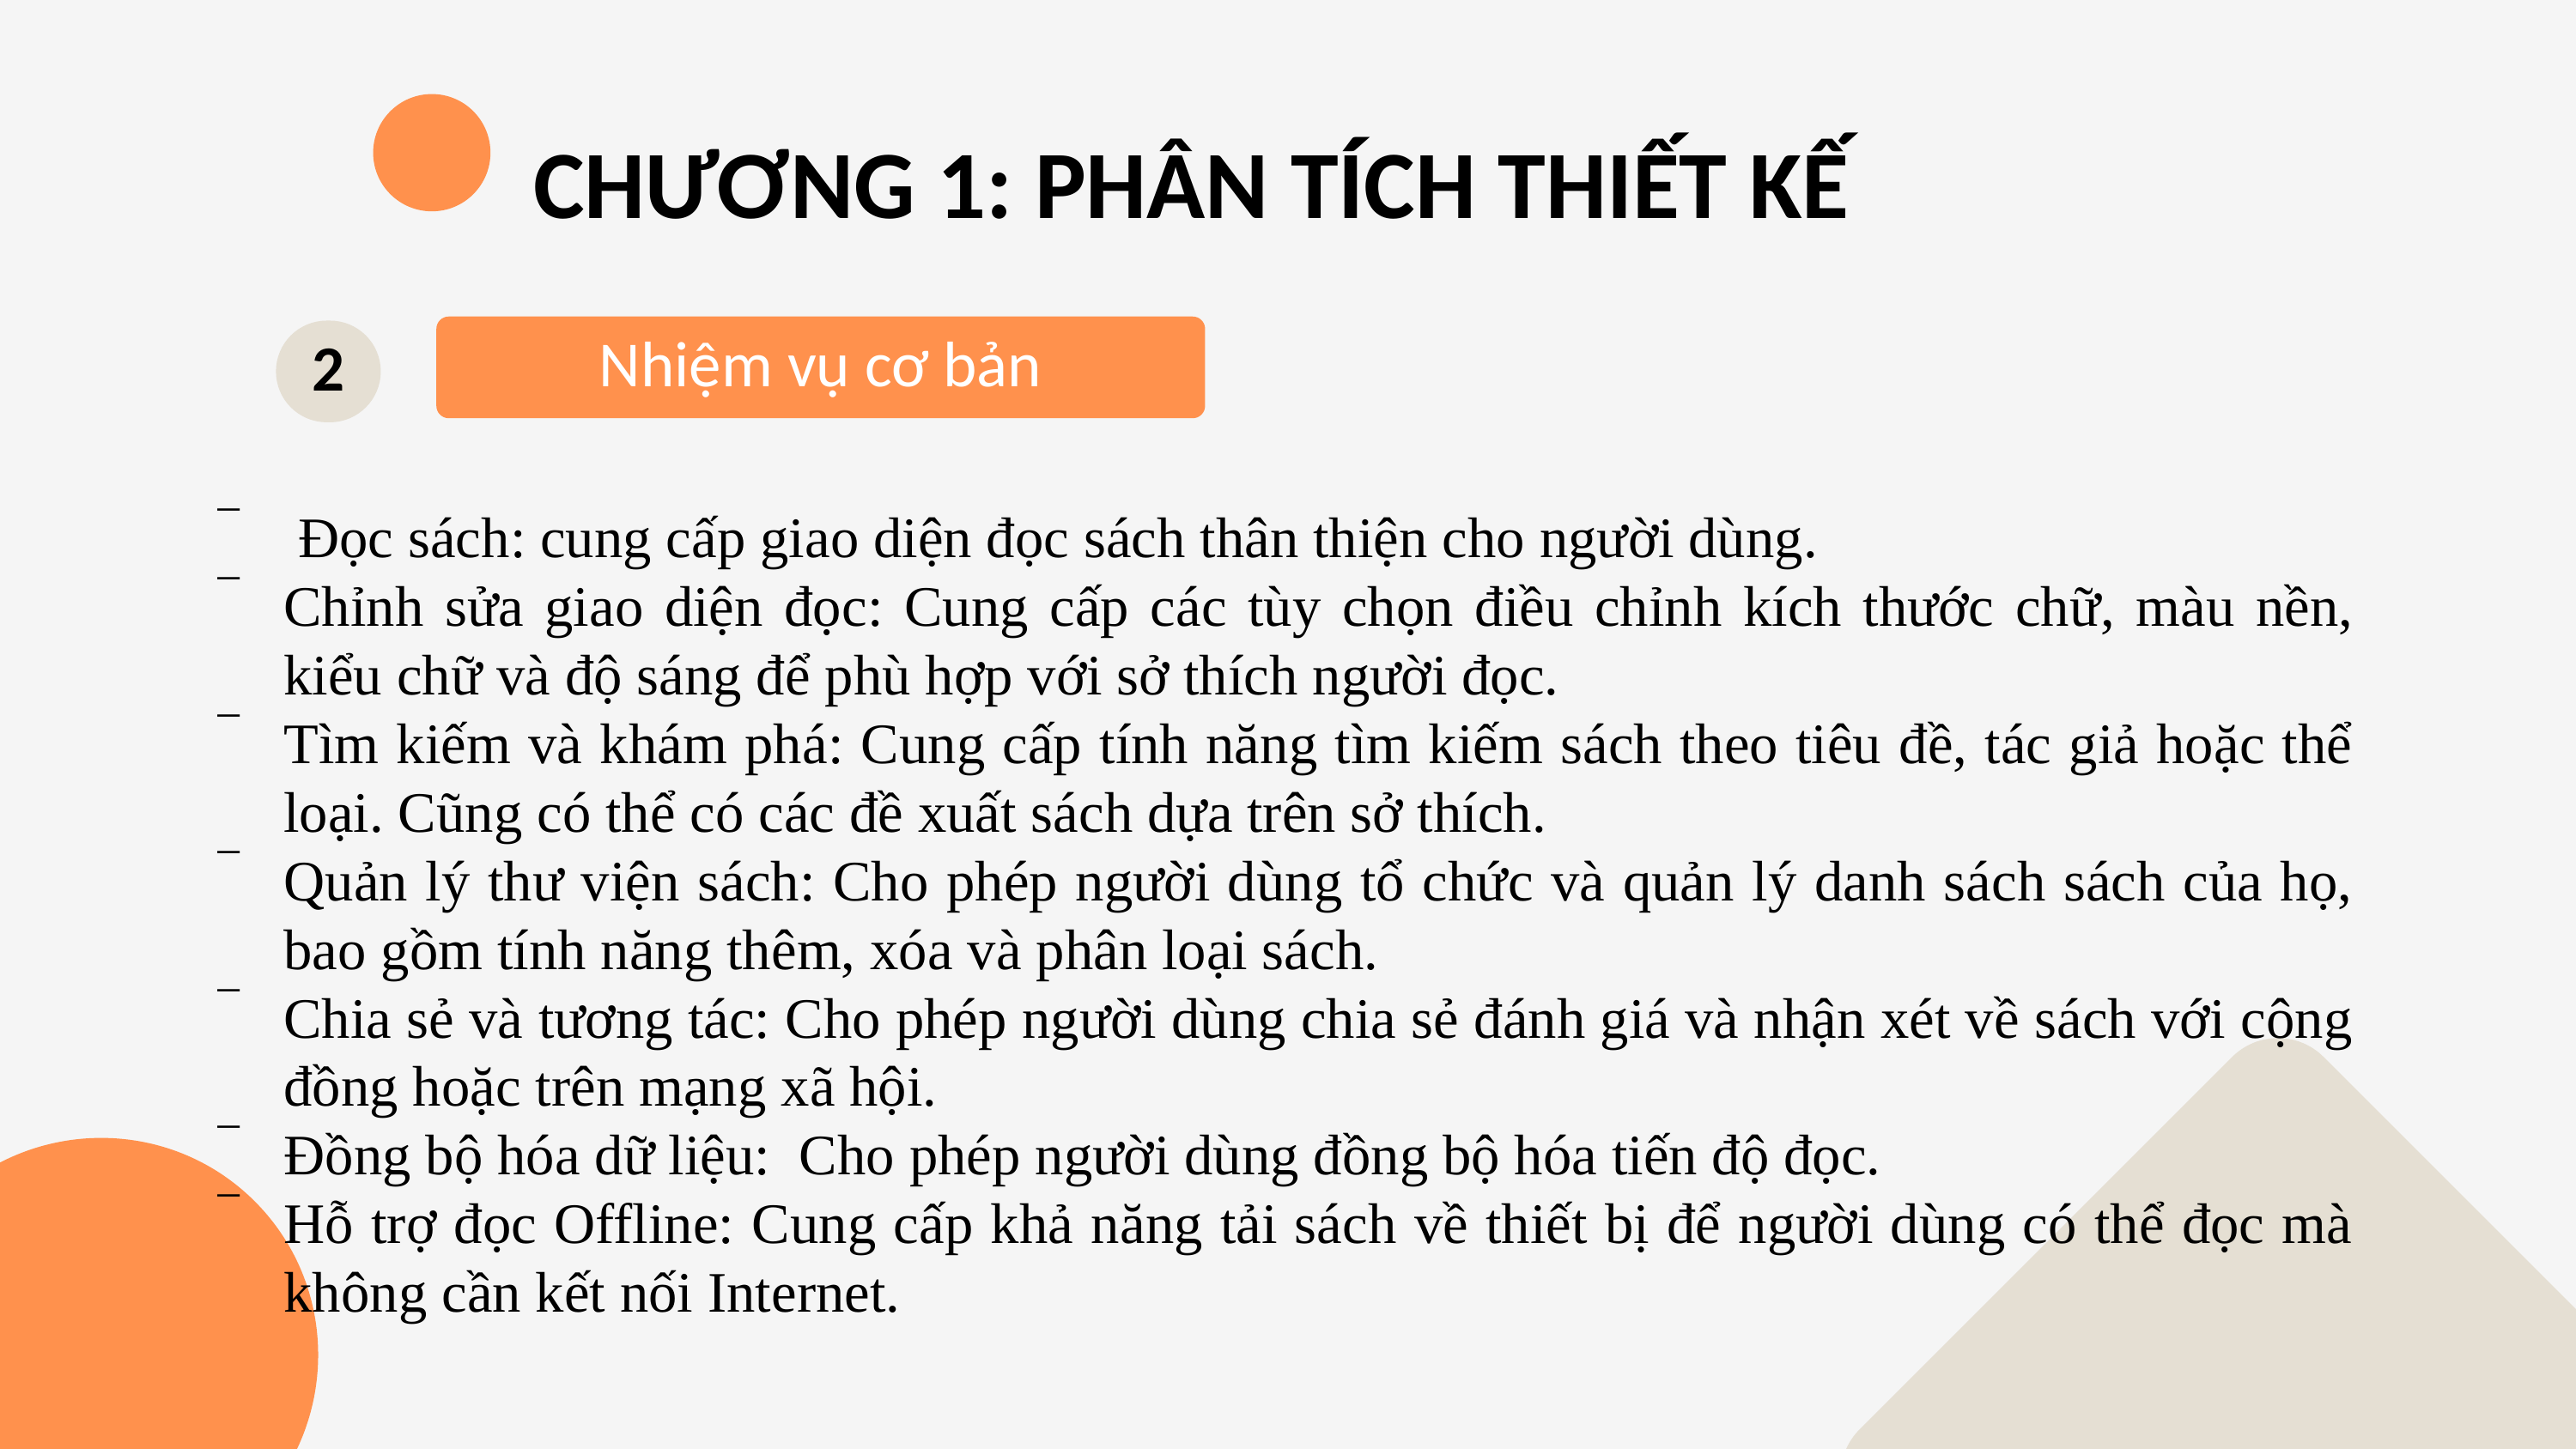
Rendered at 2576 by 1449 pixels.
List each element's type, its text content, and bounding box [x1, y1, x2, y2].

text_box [435, 296, 1206, 428]
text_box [1949, 1146, 2576, 1449]
text_box Đọc sách: cung cấp giao diện đọc sách thân thiện cho người dùng. Chỉnh sửa giao diện đọc: Cung cấp các tùy chọn điều chỉnh kích thước chữ, màu nền, kiểu chữ và độ sáng để phù hợp với sở thích người đọc. Tìm kiếm và khám phá: Cung cấp tính năng tìm kiếm sách theo tiêu đề, tác giả hoặc thể loại. Cũng có thể có các đề xuất sách dựa trên sở thích. Quản lý thư viện sách: Cho phép người dùng tổ chức và quản lý danh sách sách của họ, bao gồm tính năng thêm, xóa và phân loại sách. Chia sẻ và tương tác: Cho phép người dùng chia sẻ đánh giá và nhận xét về sách với cộng đồng hoặc trên mạng xã hội. Đồng bộ hóa dữ liệu: Cho phép người dùng đồng bộ hóa tiến độ đọc. Hỗ trợ đọc Offline: Cung cấp khả năng tải sách về thiết bị để người dùng có thể đọc mà không cần kết nối Internet. [803, 494, 2370, 1331]
text_box CHƯƠNG 1: PHÂN TÍCH THIẾT KẾ [533, 80, 2190, 238]
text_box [276, 296, 381, 423]
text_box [373, 94, 491, 212]
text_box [0, 476, 801, 1376]
